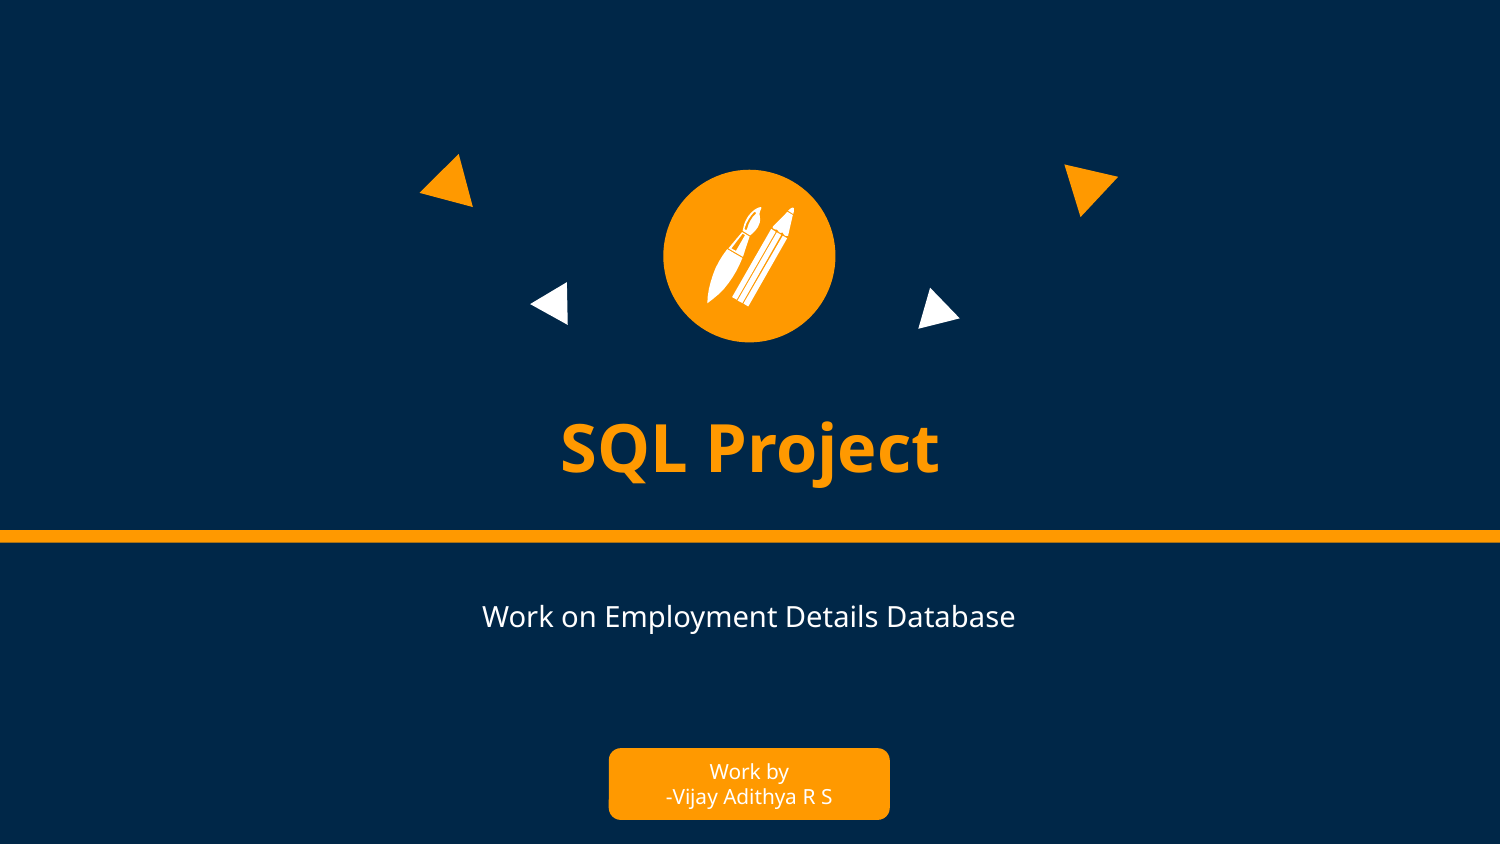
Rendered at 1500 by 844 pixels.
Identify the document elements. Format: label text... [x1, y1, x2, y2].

text_box [417, 151, 475, 210]
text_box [663, 169, 836, 343]
text_box SQL Project [257, 398, 1244, 494]
text_box [0, 528, 1500, 545]
text_box [1062, 162, 1121, 220]
text_box [528, 280, 570, 327]
text_box [916, 285, 962, 331]
text_box Work by -Vijay Adithya R S [608, 748, 890, 820]
text_box Work on Employment Details Database [158, 573, 1341, 641]
